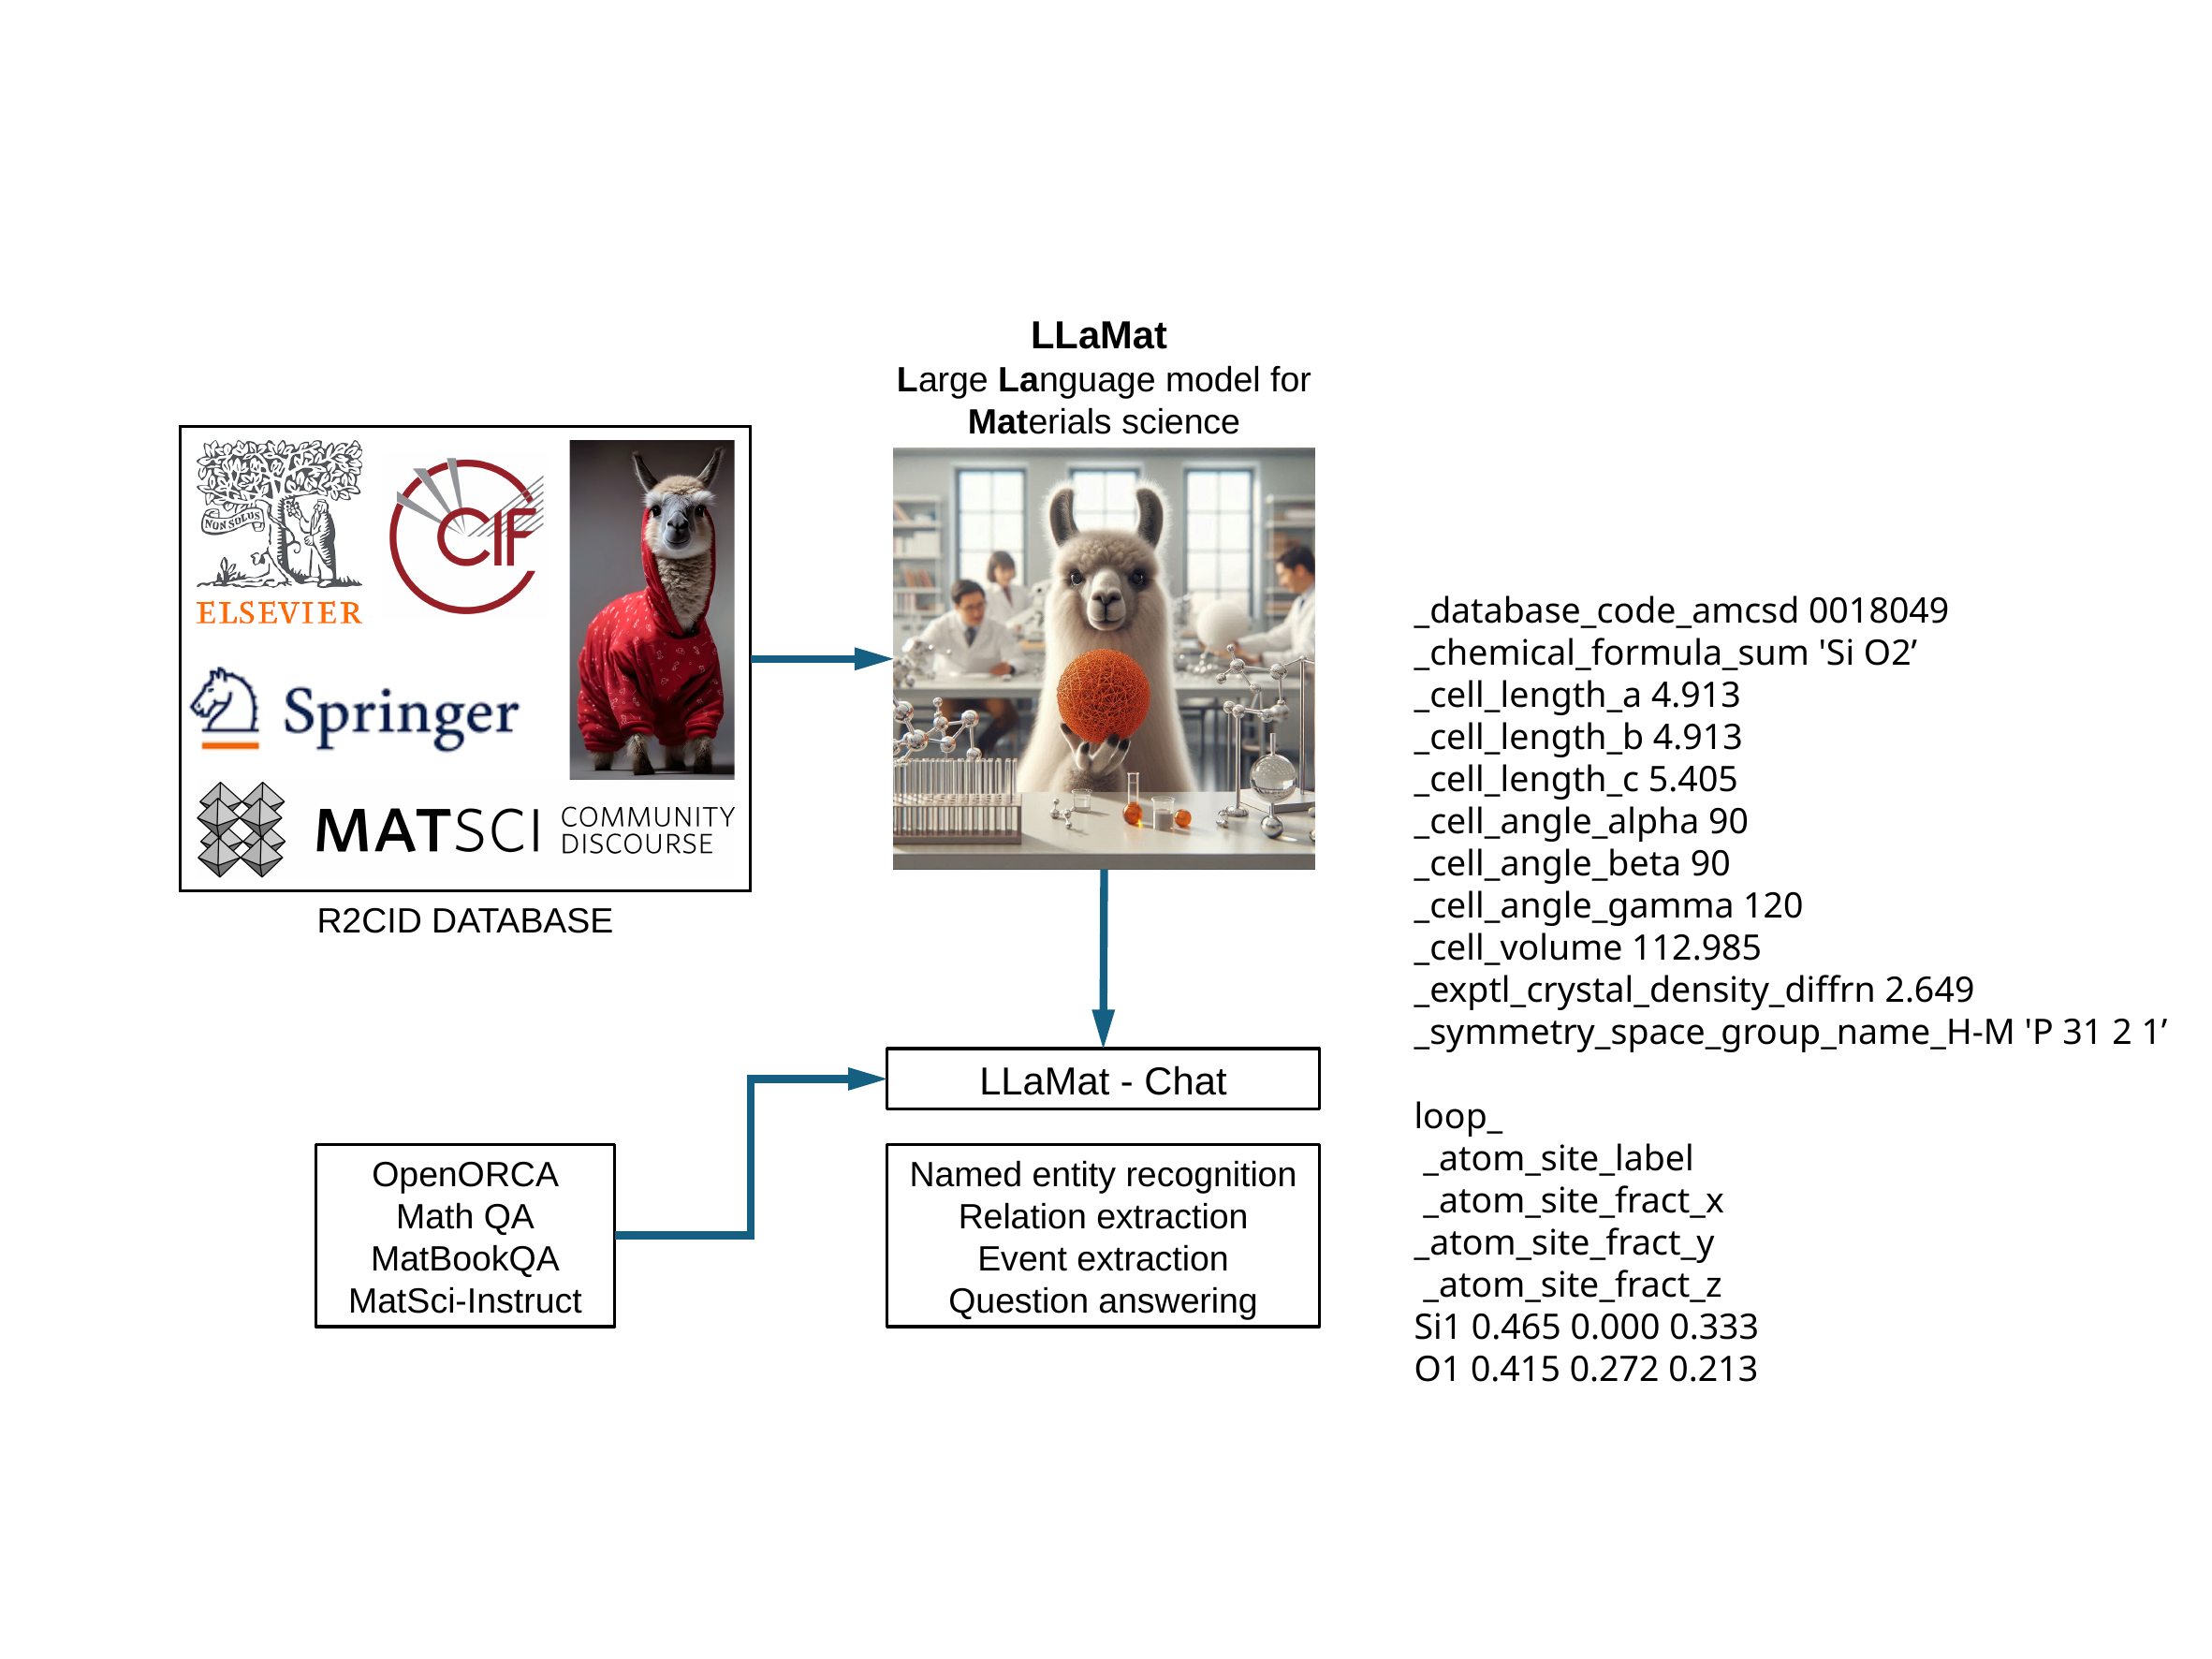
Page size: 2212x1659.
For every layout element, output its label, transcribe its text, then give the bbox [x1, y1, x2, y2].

picture [382, 453, 549, 620]
picture [196, 440, 362, 624]
text_box Named entity recognition Relation extraction Event extraction Question answering [886, 1144, 1320, 1327]
text_box LLaMat Large Language model for Materials science [867, 302, 1341, 448]
text_box R2CID DATABASE [180, 890, 751, 947]
picture [892, 448, 1316, 871]
text_box OpenORCA Math QA MatBookQA MatSci-Instruct [315, 1144, 615, 1327]
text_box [614, 1079, 888, 1238]
text_box _database_code_amcsd 0018049 _chemical_formula_sum 'Si O2’ _cell_length_a 4.913 _cell_length_b 4.913 _cell_length_c 5.405 _cell_angle_alpha 90 _cell_angle_beta 90 _cell_angle_gamma 120 _cell_volume 112.985 _exptl_crystal_density_diffrn 2.649 _symmetry_space_group_name_H-M 'P 31 2 1’ loop_ _atom_site_label _atom_site_fract_x _atom_site_fract_y _atom_site_fract_z Si1 0.465 0.000 0.333 O1 0.415 0.272 0.213 [1399, 580, 2212, 1395]
text_box [179, 425, 752, 892]
picture [179, 440, 736, 880]
text_box LLaMat - Chat [886, 1049, 1320, 1109]
